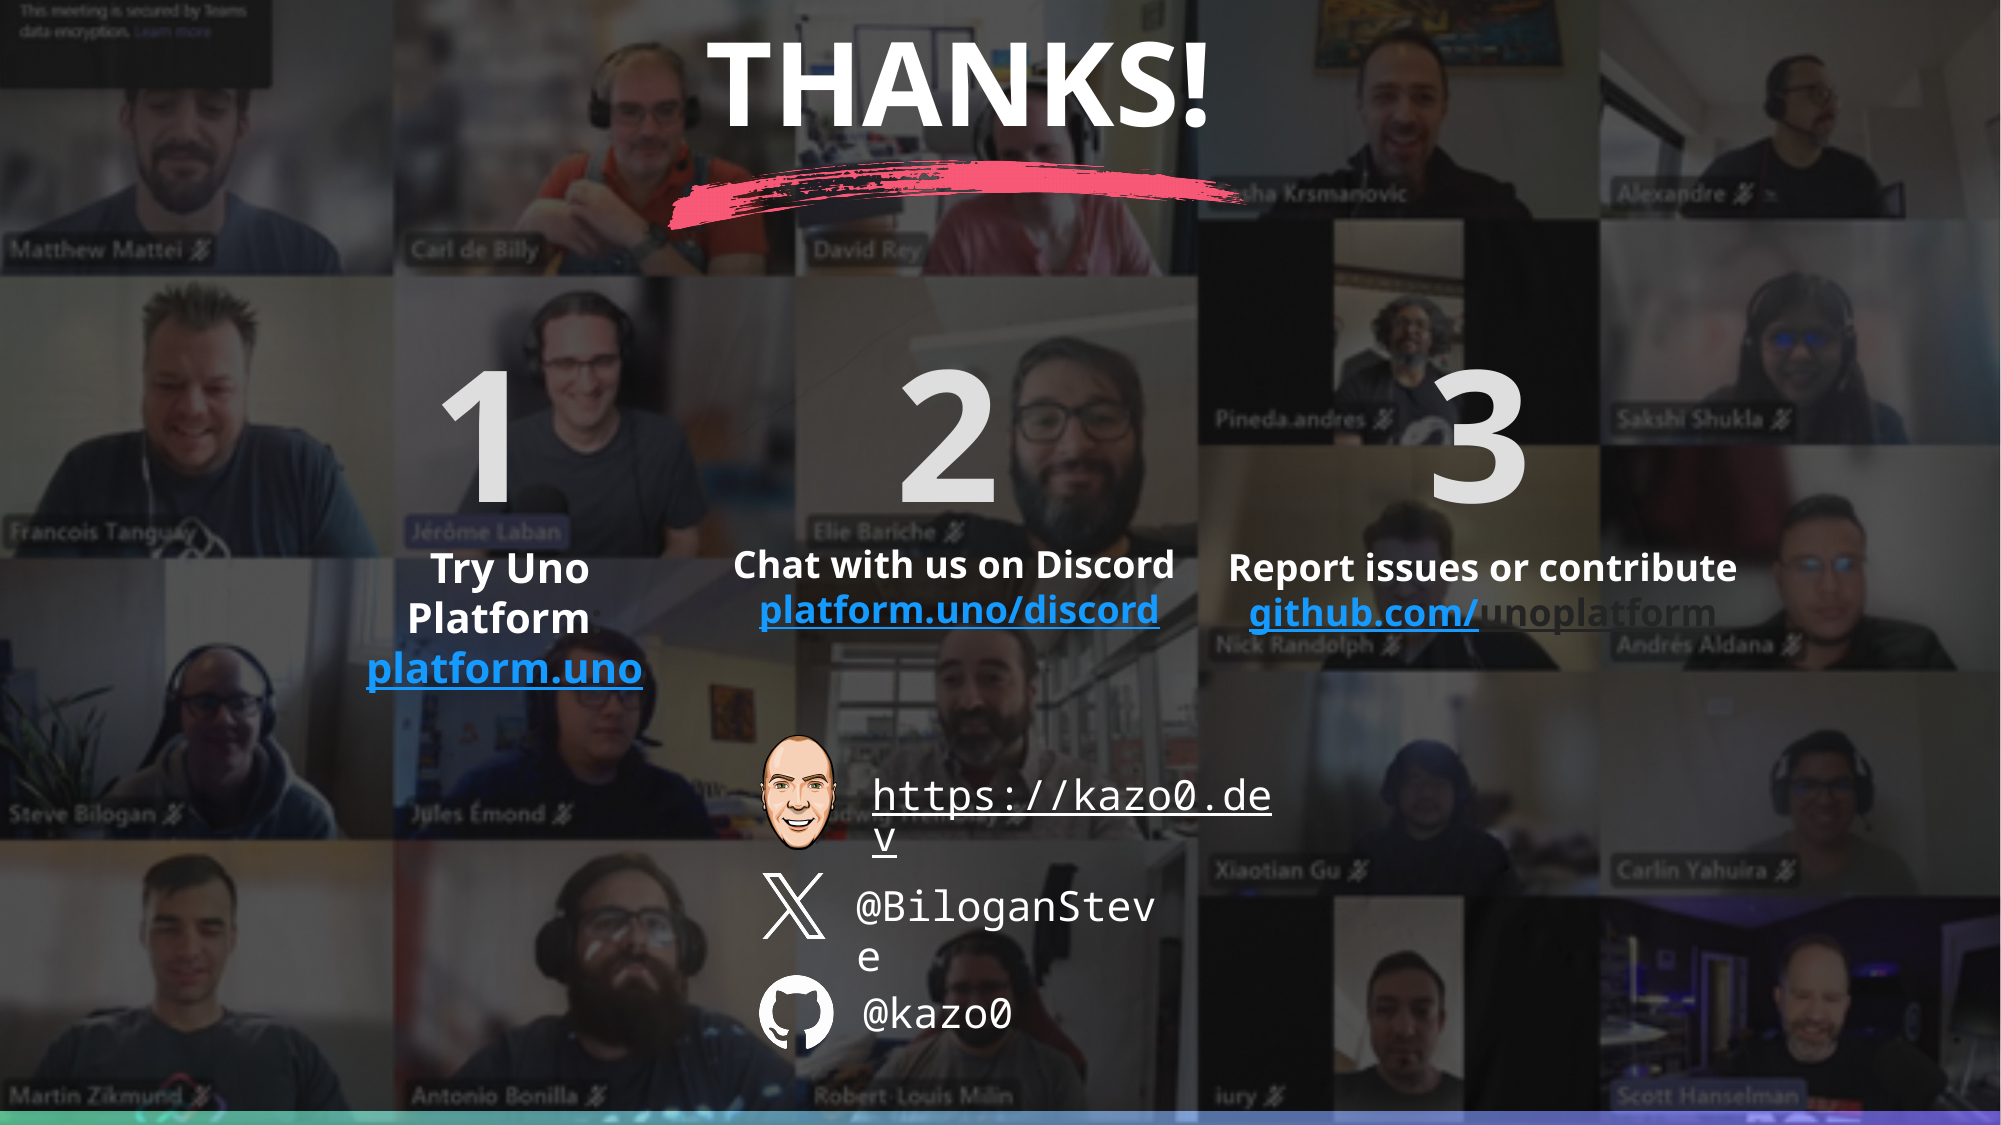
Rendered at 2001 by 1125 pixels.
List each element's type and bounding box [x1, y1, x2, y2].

picture [0, 0, 2001, 1125]
text_box [731, 734, 1296, 1049]
